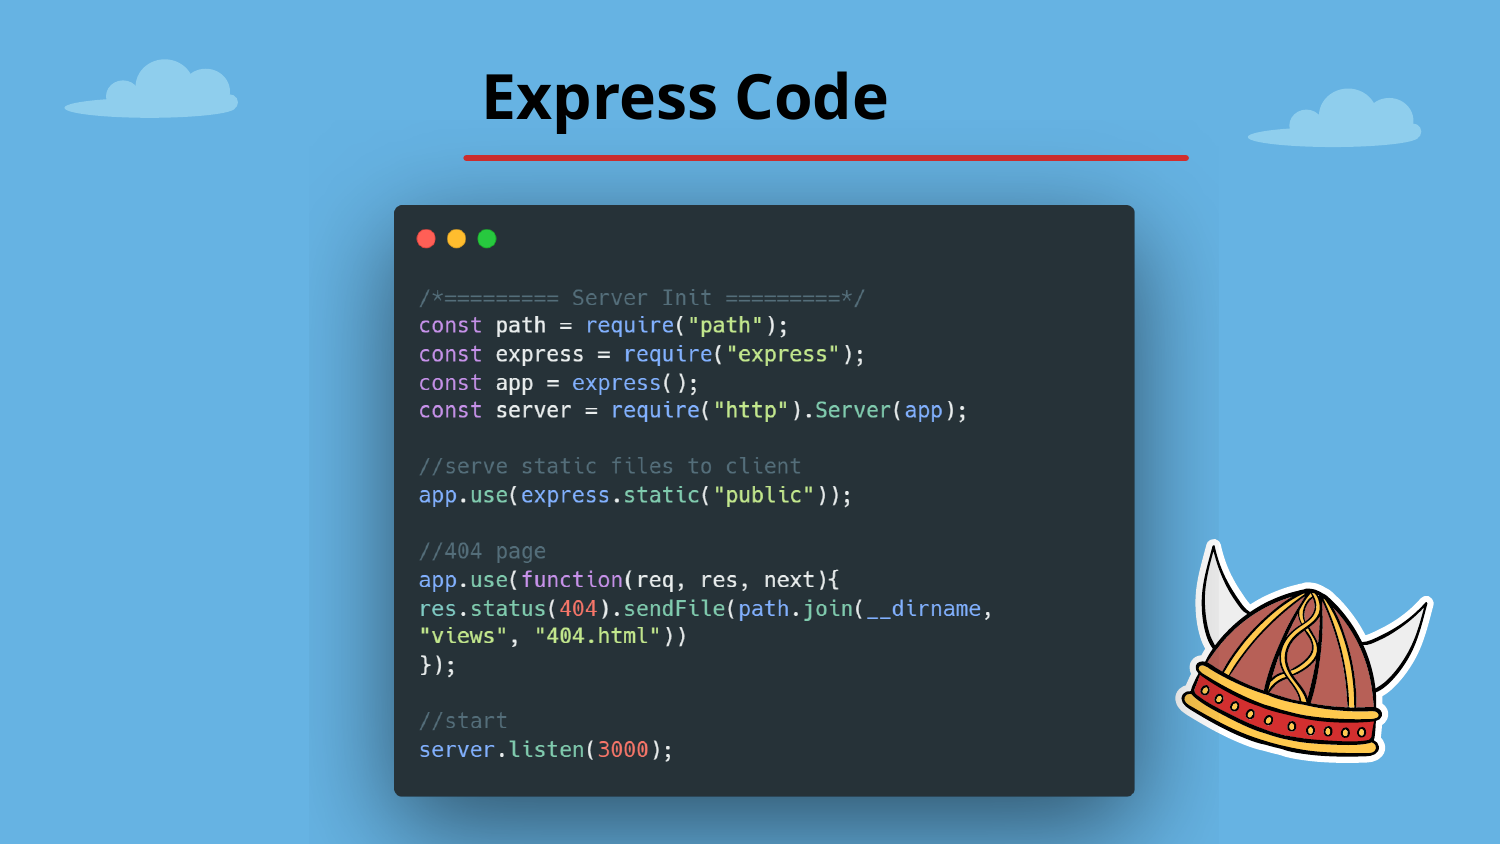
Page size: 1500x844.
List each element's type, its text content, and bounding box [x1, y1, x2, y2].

picture [309, 120, 1219, 844]
title Express Code [466, 42, 1202, 119]
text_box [1224, 544, 1429, 777]
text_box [64, 59, 239, 118]
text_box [1247, 88, 1422, 148]
